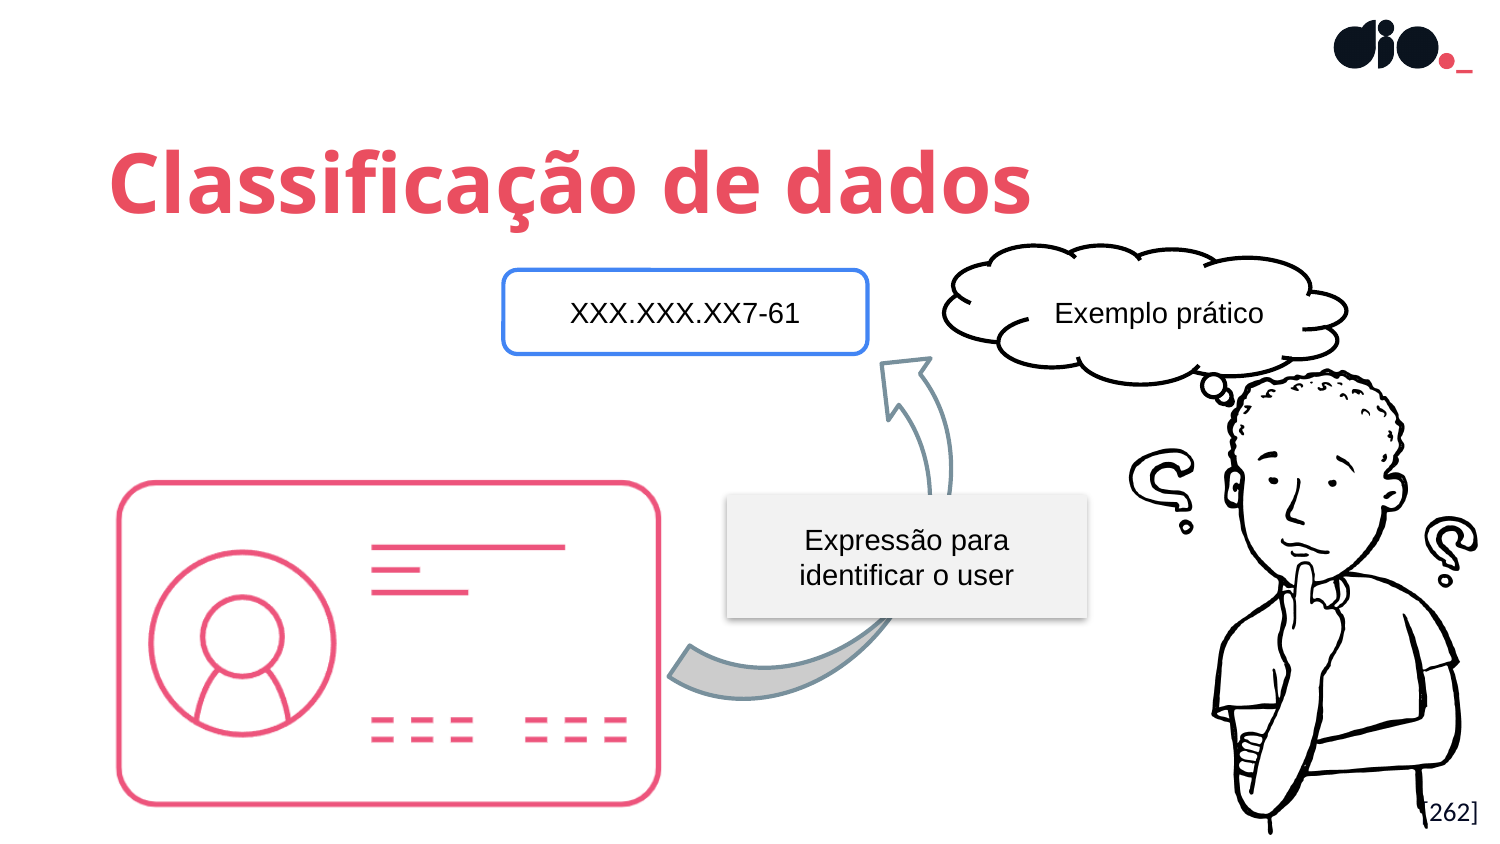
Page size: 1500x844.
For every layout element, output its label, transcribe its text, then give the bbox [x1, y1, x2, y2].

text_box Expressão para identificar o user [727, 495, 1063, 618]
text_box Classificação de dados [92, 104, 1395, 243]
picture [92, 464, 686, 826]
picture [1068, 366, 1500, 836]
picture [1333, 19, 1473, 74]
text_box [691, 626, 887, 701]
text_box Exemplo prático [941, 243, 1349, 370]
text_box XXX.XXX.XX7-61 [501, 267, 870, 357]
text_box [879, 356, 954, 493]
